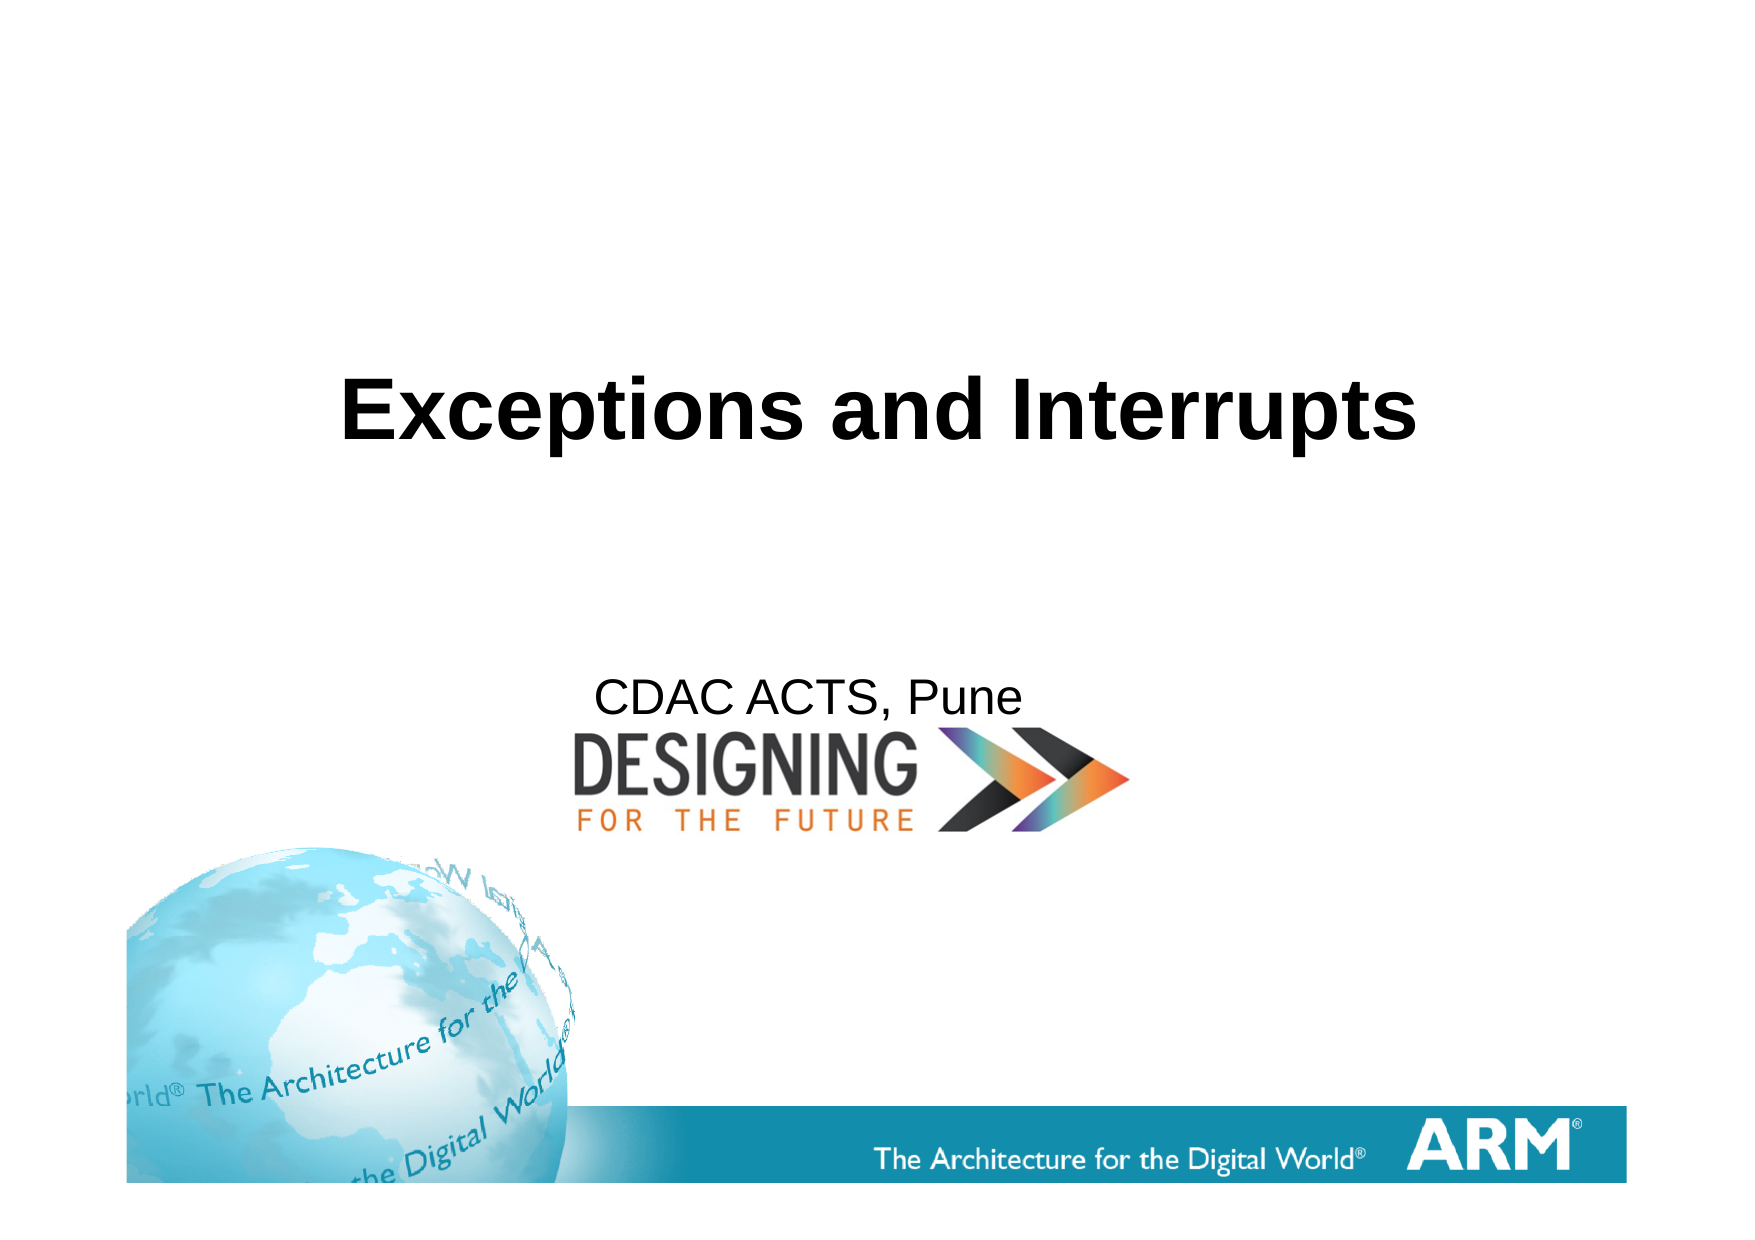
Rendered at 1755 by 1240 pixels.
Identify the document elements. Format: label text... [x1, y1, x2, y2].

title Exceptions and Interrupts [297, 351, 1456, 561]
picture [126, 847, 1627, 1183]
picture [566, 724, 1132, 835]
text_box CDAC ACTS, Pune [591, 664, 1162, 725]
